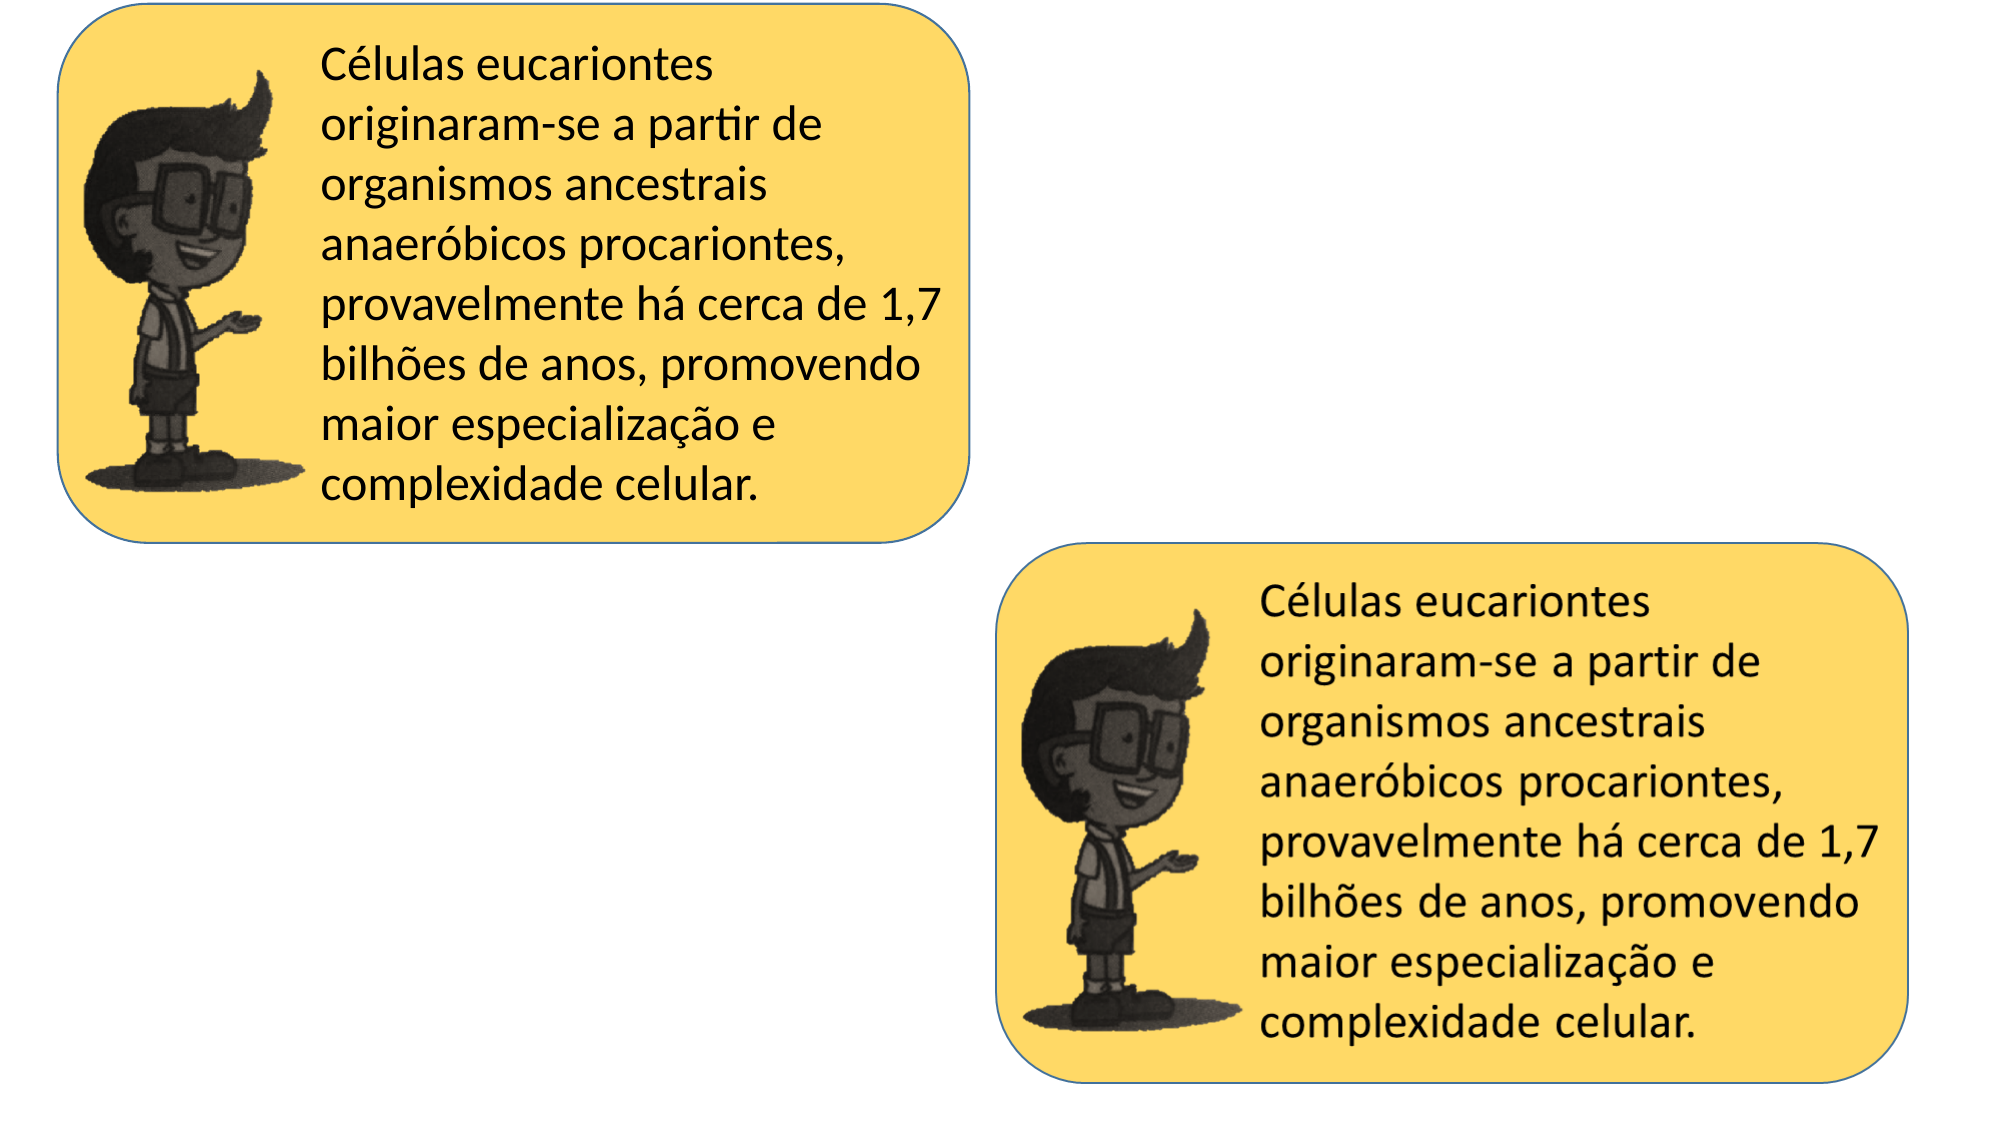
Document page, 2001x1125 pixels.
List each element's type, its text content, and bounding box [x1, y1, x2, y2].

text_box [61, 2, 936, 64]
text_box [56, 69, 60, 478]
text_box [66, 495, 943, 544]
text_box Células eucariontes originaram-se a partir de organismos ancestrais anaeróbicos procariontes, provavelmente há cerca de 1,7 bilhões de anos, promovendo maior especialização e complexidade celular. [305, 22, 967, 518]
picture [995, 542, 1923, 1084]
picture [60, 64, 319, 495]
text_box [967, 69, 971, 478]
